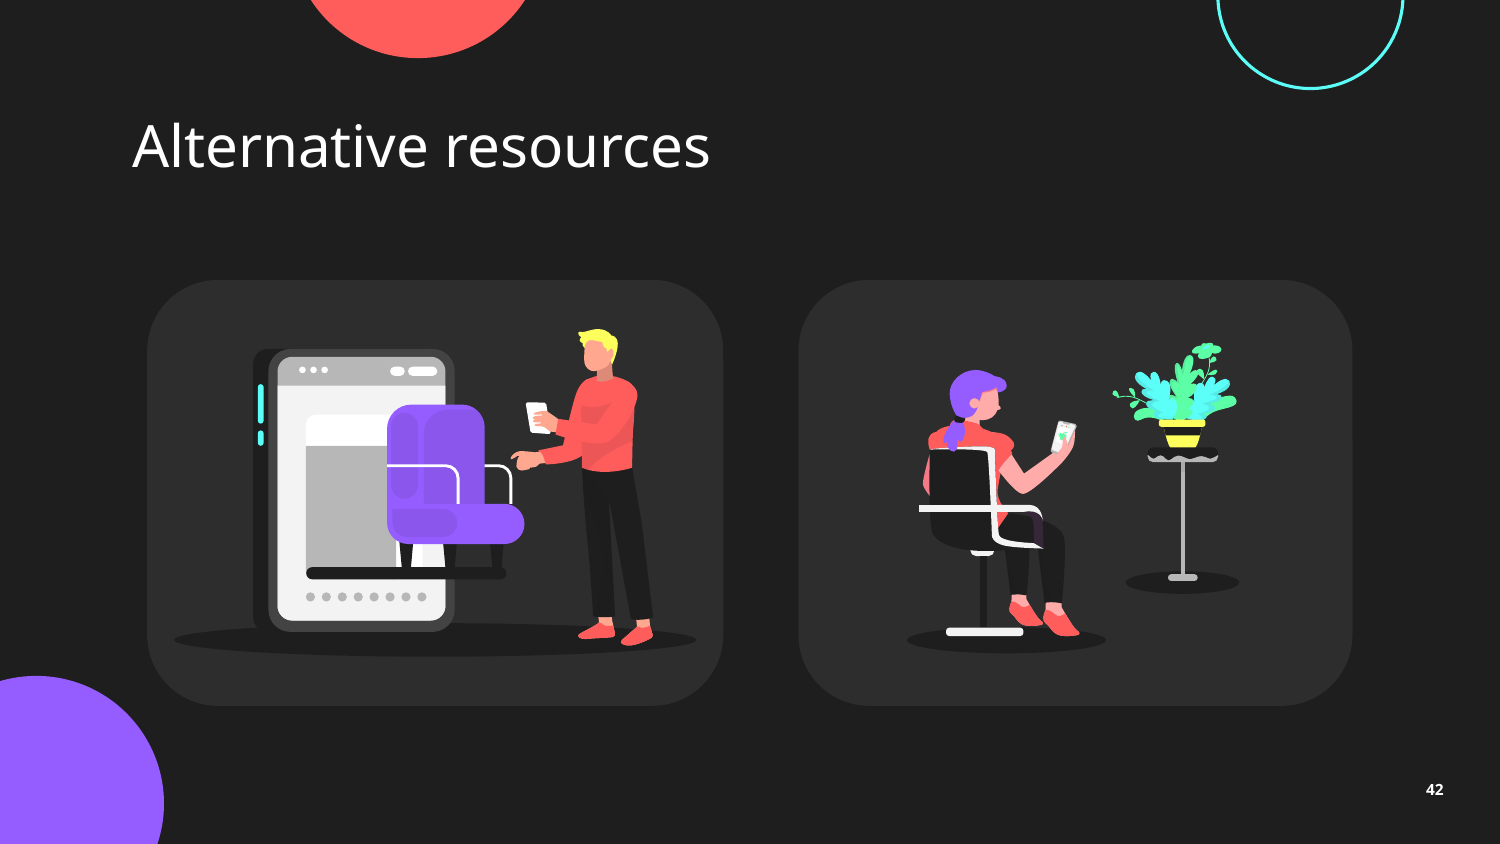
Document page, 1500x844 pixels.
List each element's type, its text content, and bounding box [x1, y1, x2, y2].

text_box [798, 279, 1353, 706]
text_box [173, 328, 697, 658]
text_box [147, 279, 724, 706]
title Alternative resources [117, 106, 1383, 183]
slide_number 42 [1389, 764, 1480, 816]
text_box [906, 342, 1245, 654]
